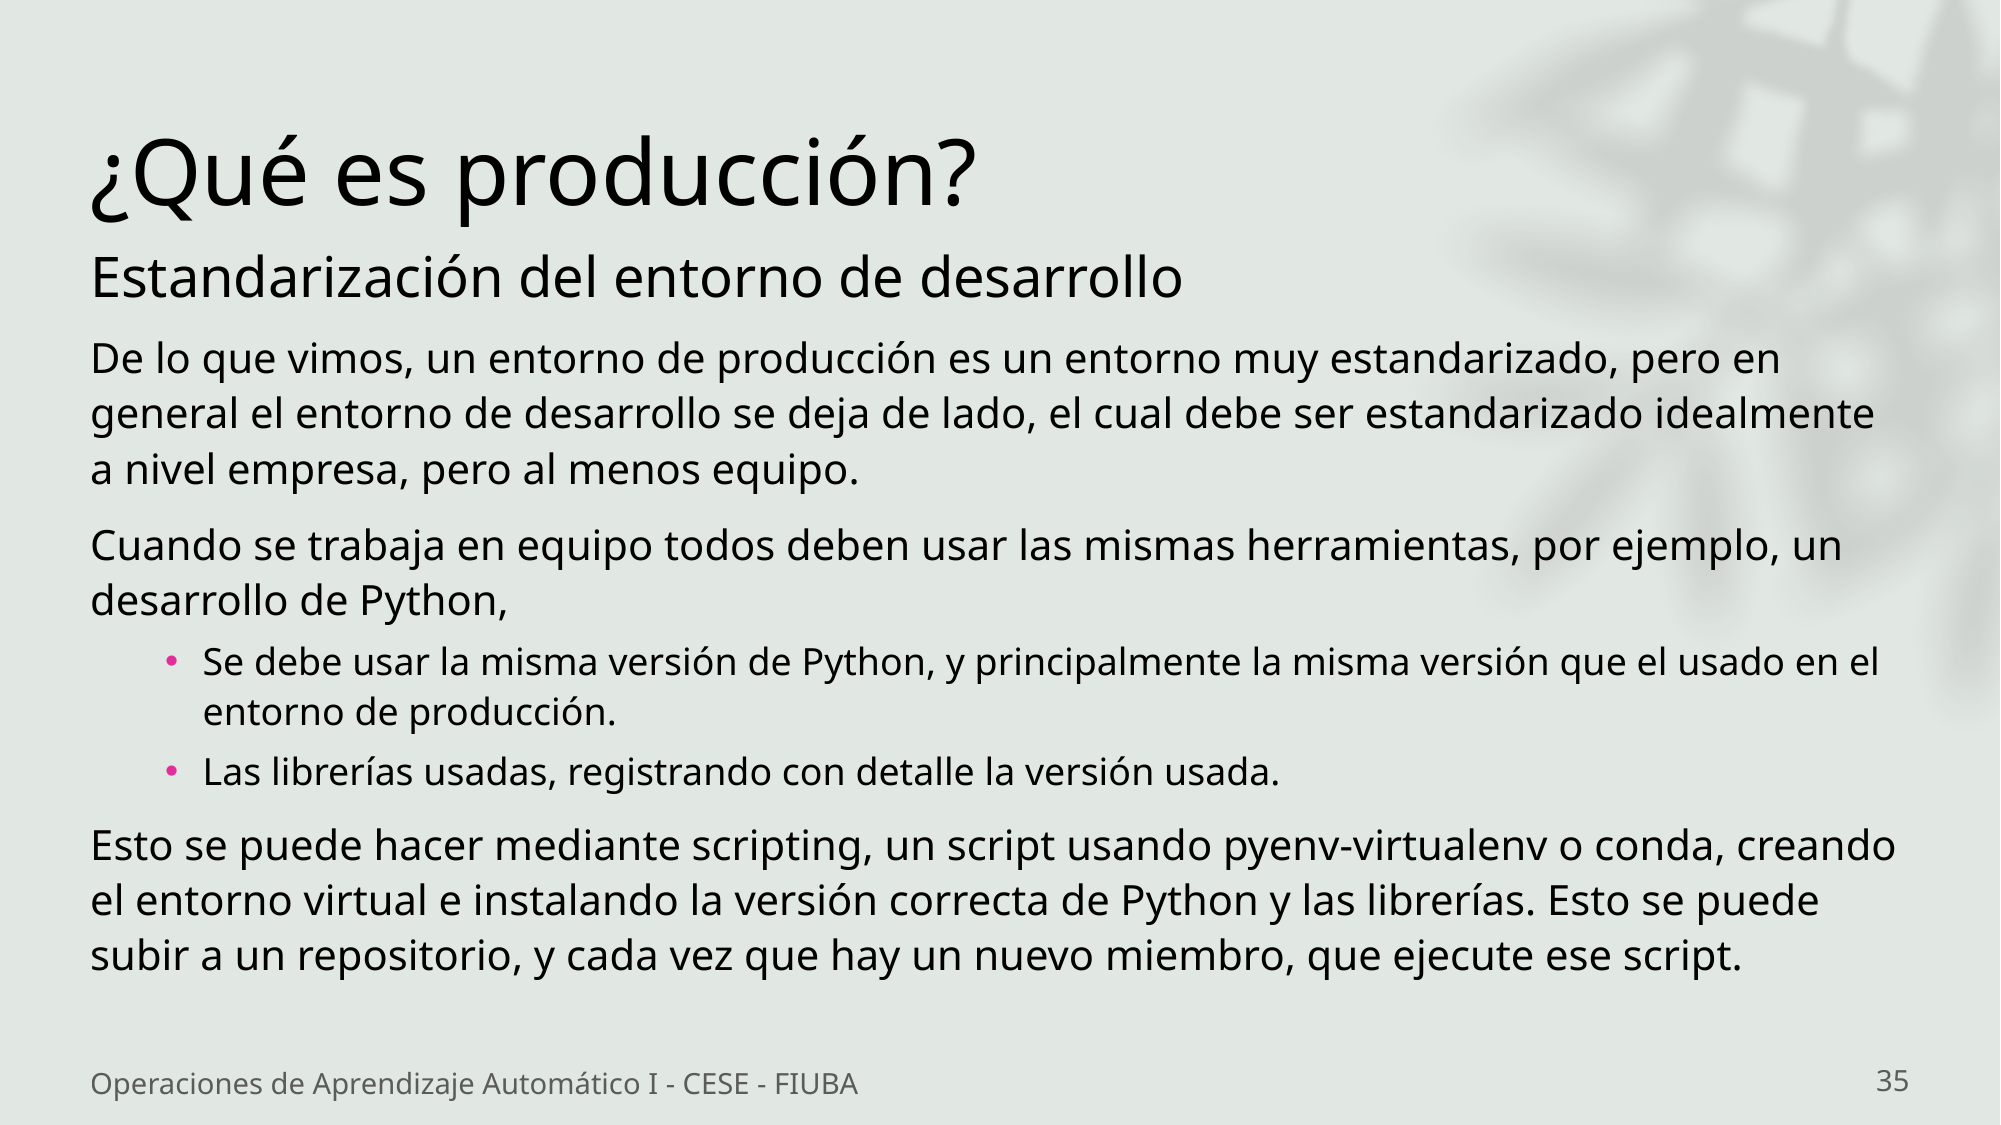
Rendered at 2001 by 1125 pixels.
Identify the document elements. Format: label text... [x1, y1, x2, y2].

slide_number 35 [1474, 1052, 1925, 1113]
list De lo que vimos, un entorno de producción es un entorno muy estandarizado, pero en general el entorno de desarrollo se deja de lado, el cual debe ser estandarizado idealmente a nivel empresa, pero al menos equipo. Cuando se trabaja en equipo todos deben usar las mismas herramientas, por ejemplo, un desarrollo de Python, Se debe usar la misma versión de Python, y principalmente la misma versión que el usado en el entorno de producción. Las librerías usadas, registrando con detalle la versión usada. Esto se puede hacer mediante scripting, un script usando pyenv-virtualenv o conda, creando el entorno virtual e instalando la versión correcta de Python y las librerías. Esto se puede subir a un repositorio, y cada vez que hay un nuevo miembro, que ejecute ese script. [75, 319, 1925, 1009]
footer Operaciones de Aprendizaje Automático I - CESE - FIUBA [75, 1052, 1052, 1113]
title ¿Qué es producción? [75, 60, 1863, 234]
text_box Estandarización del entorno de desarrollo [75, 234, 1863, 317]
